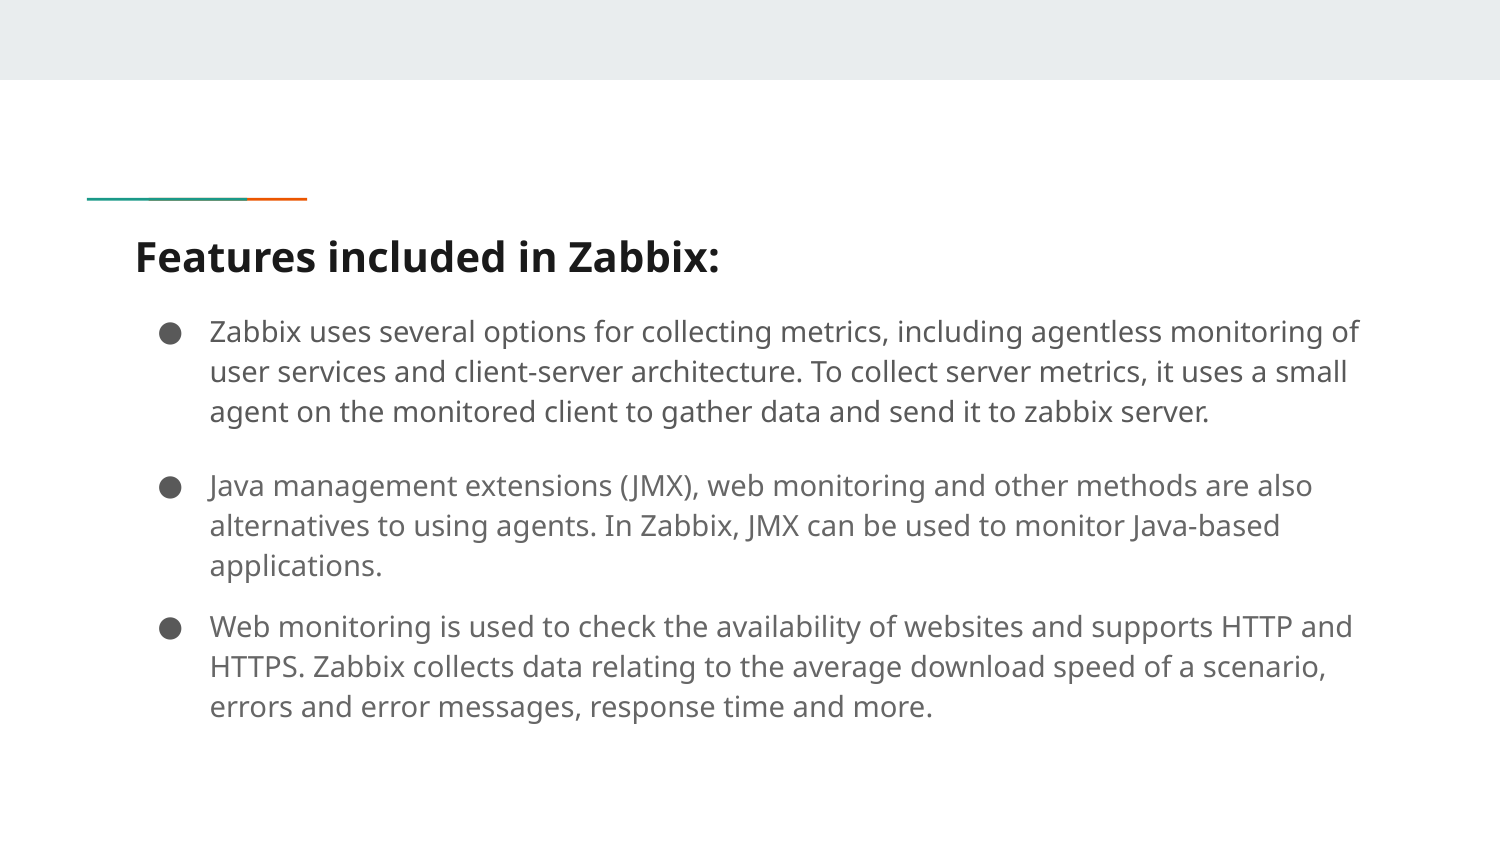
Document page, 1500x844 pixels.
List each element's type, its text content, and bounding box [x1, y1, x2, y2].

list Zabbix uses several options for collecting metrics, including agentless monitoring of user services and client-server architecture. To collect server metrics, it uses a small agent on the monitored client to gather data and send it to zabbix server. Java management extensions (JMX), web monitoring and other methods are also alternatives to using agents. In Zabbix, JMX can be used to monitor Java-based applications. Web monitoring is used to check the availability of websites and supports HTTP and HTTPS. Zabbix collects data relating to the average download speed of a scenario, errors and error messages, response time and more. [119, 292, 1381, 800]
title Features included in Zabbix: [119, 216, 1381, 292]
